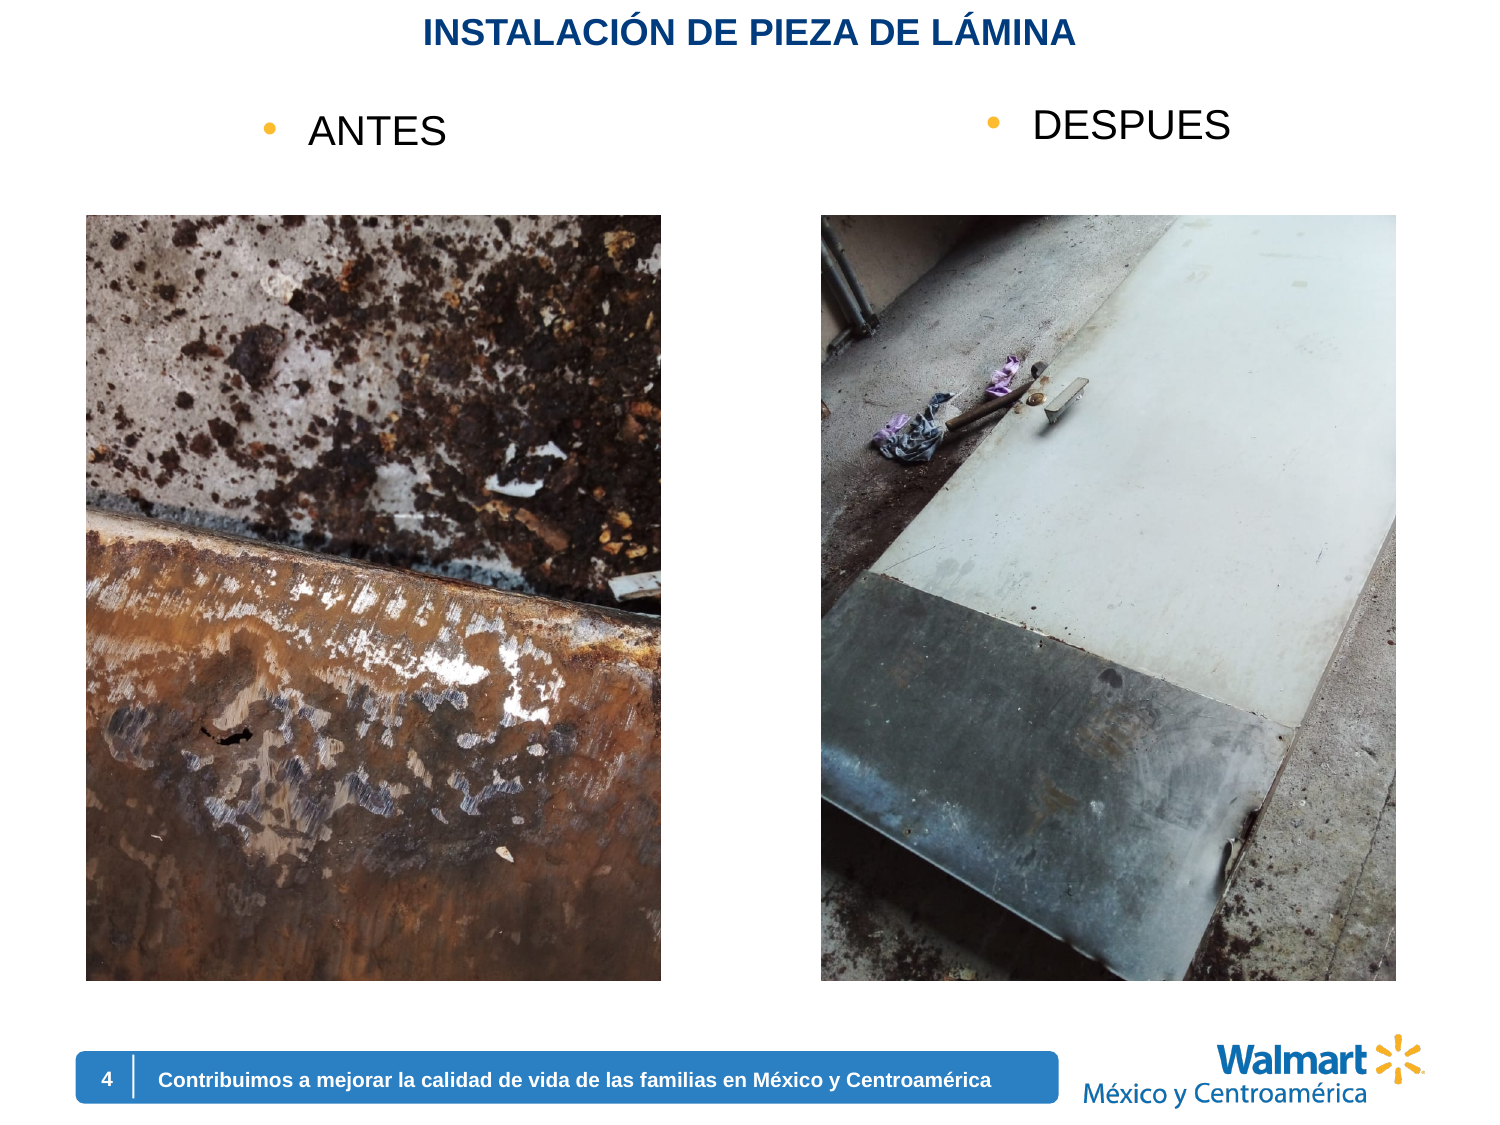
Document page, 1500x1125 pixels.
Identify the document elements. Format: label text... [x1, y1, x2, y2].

text_box ANTES [47, 103, 661, 229]
picture [821, 214, 1396, 981]
title INSTALACIÓN DE PIEZA DE LÁMINA [74, 0, 1426, 61]
text_box DESPUES [802, 90, 1415, 216]
picture [86, 214, 661, 981]
picture [1084, 1034, 1425, 1109]
footer Contribuimos a mejorar la calidad de vida de las familias en México y Centroamérica [142, 1058, 1024, 1093]
